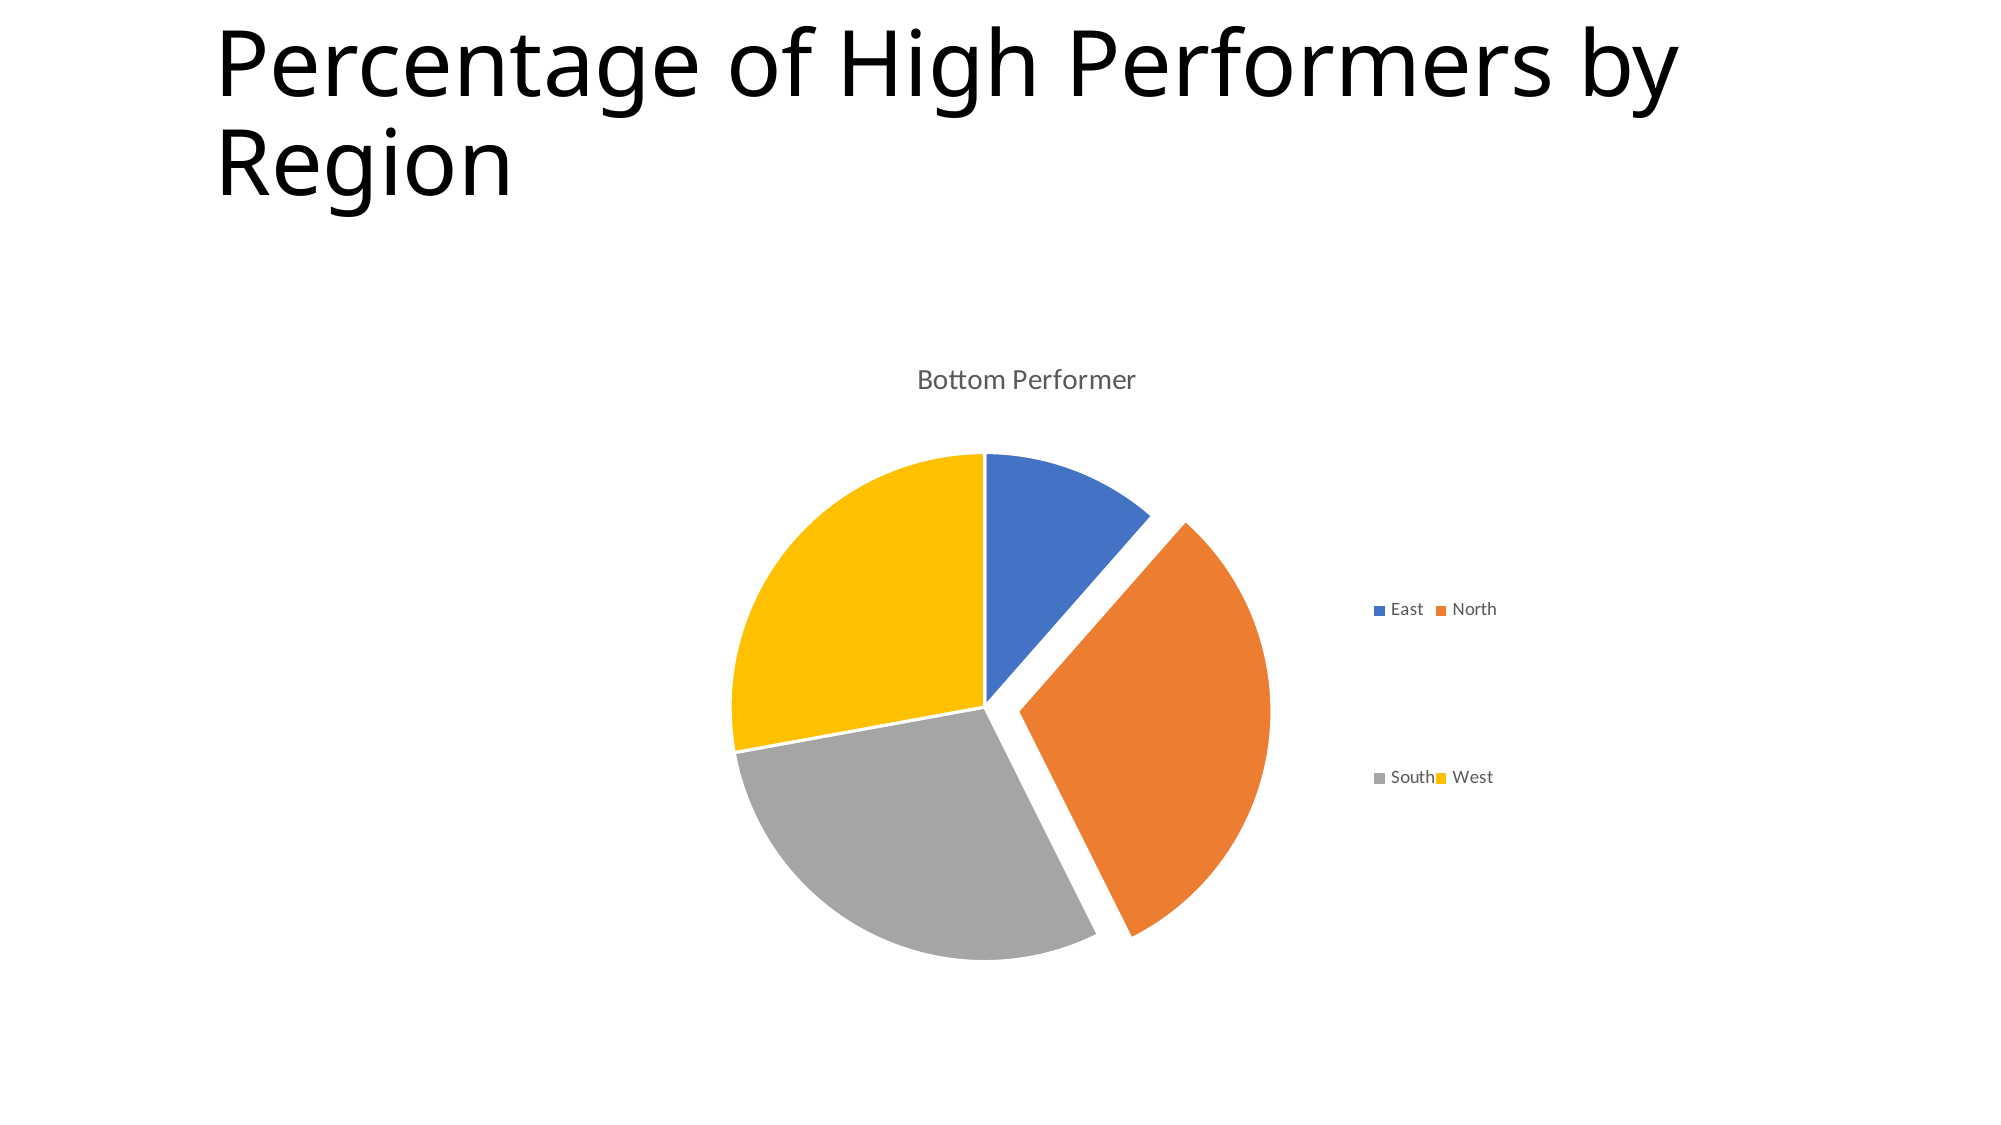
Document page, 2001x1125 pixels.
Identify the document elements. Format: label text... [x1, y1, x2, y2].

title Percentage of High Performers by Region [199, 8, 1925, 226]
chart [528, 337, 1527, 1009]
